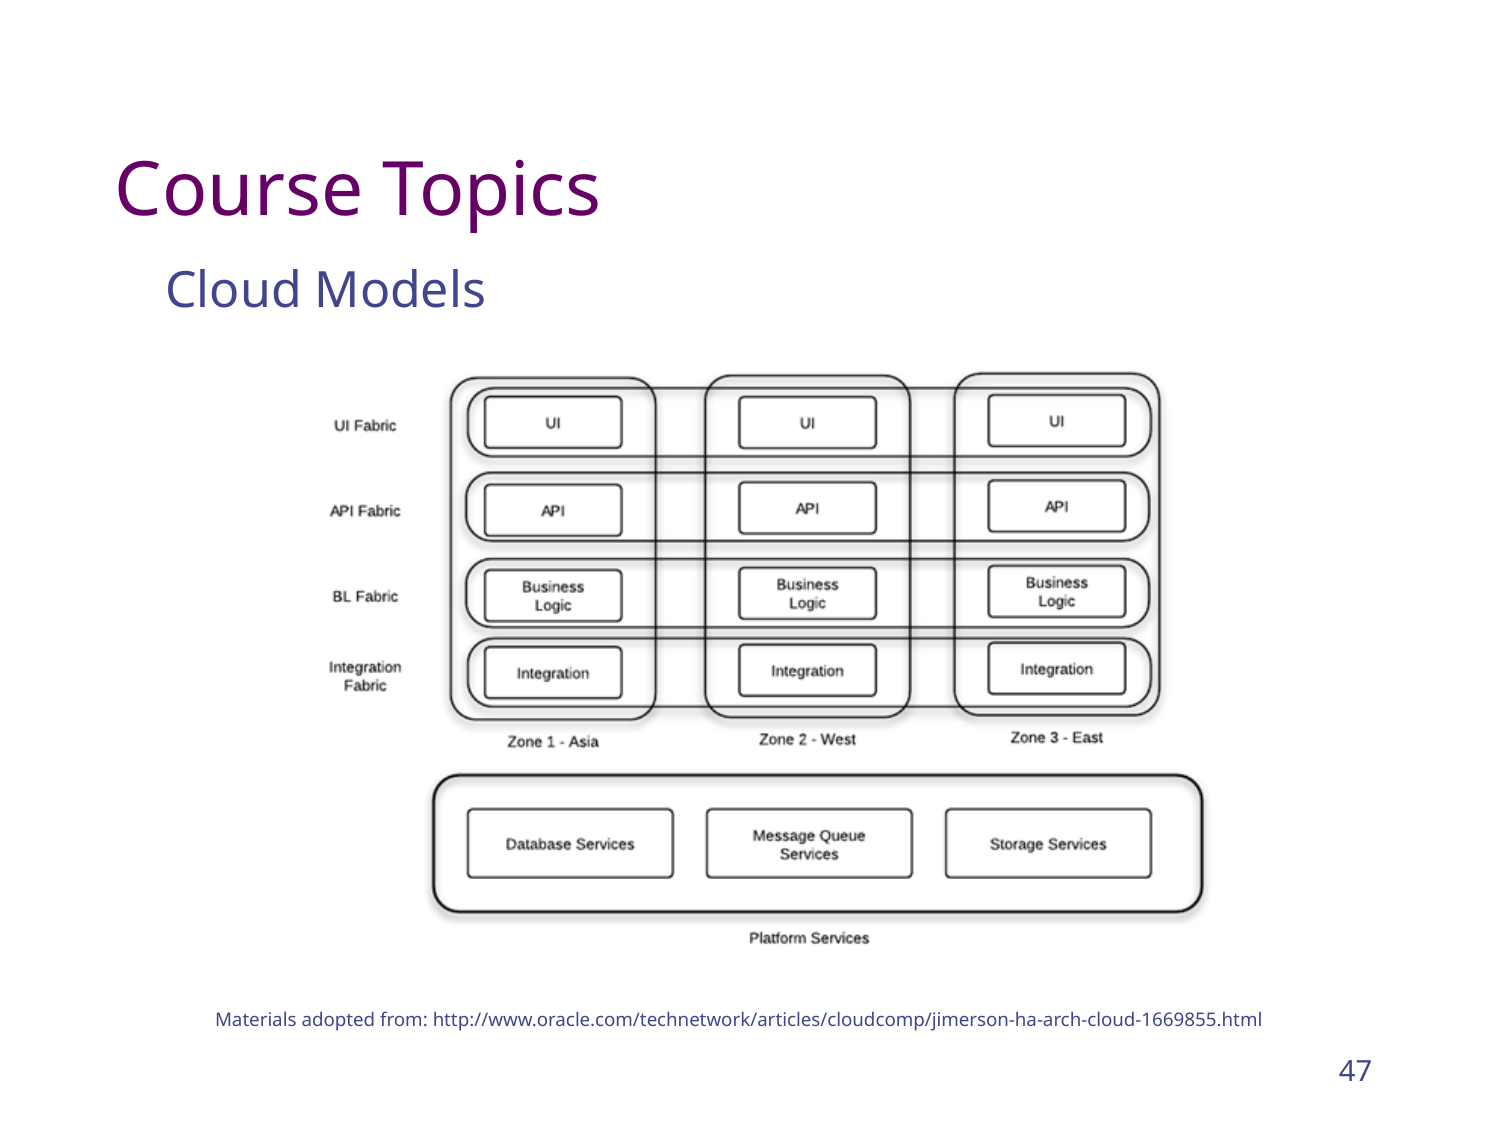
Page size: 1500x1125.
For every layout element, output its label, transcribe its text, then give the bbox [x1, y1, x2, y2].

picture [295, 337, 1263, 988]
text_box Cloud Models [150, 249, 502, 325]
title Course Topics [99, 50, 1375, 238]
slide_number 47 [1074, 1025, 1388, 1100]
text_box Materials adopted from: http://www.oracle.com/technetwork/articles/cloudcomp/jimerson-ha-arch-cloud-1669855.html [200, 999, 1276, 1038]
